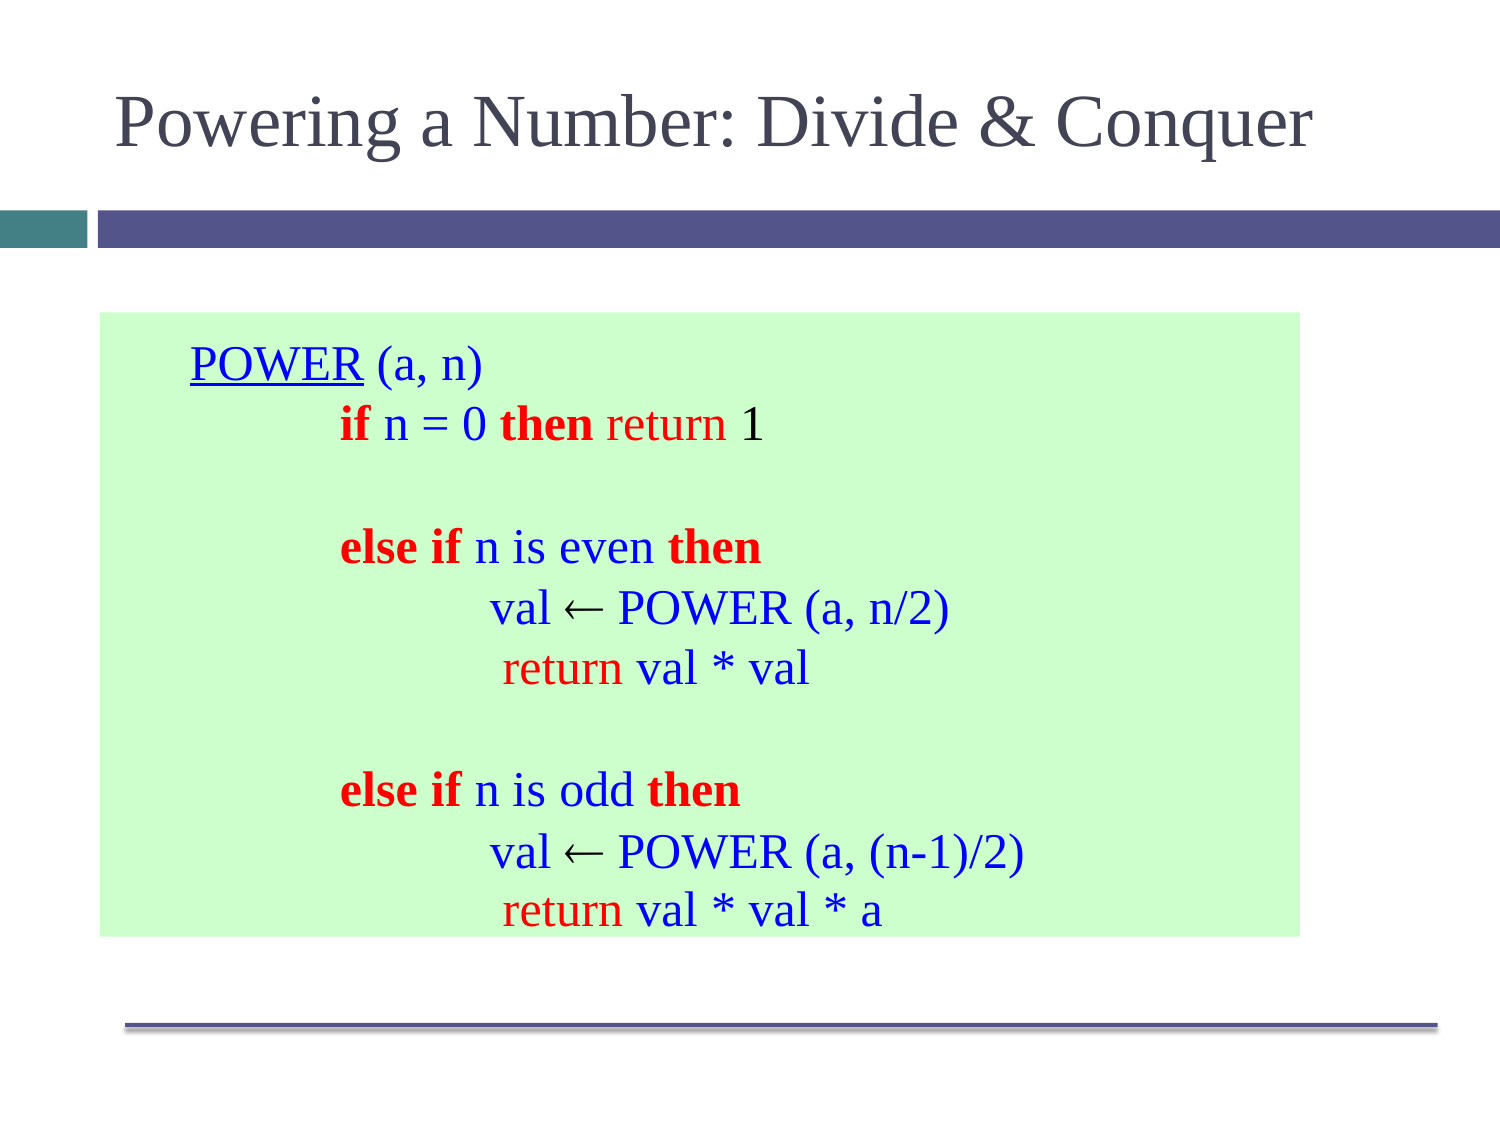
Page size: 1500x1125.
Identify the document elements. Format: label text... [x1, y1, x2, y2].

text_box POWER (a, n) if n = 0 then return 1 else if n is even then val  POWER (a, n/2) return val * val else if n is odd then val  POWER (a, (n-1)/2) return val * val * a [99, 312, 1300, 937]
title Powering a Number: Divide & Conquer [112, 69, 1320, 260]
picture [116, 1018, 1448, 1040]
